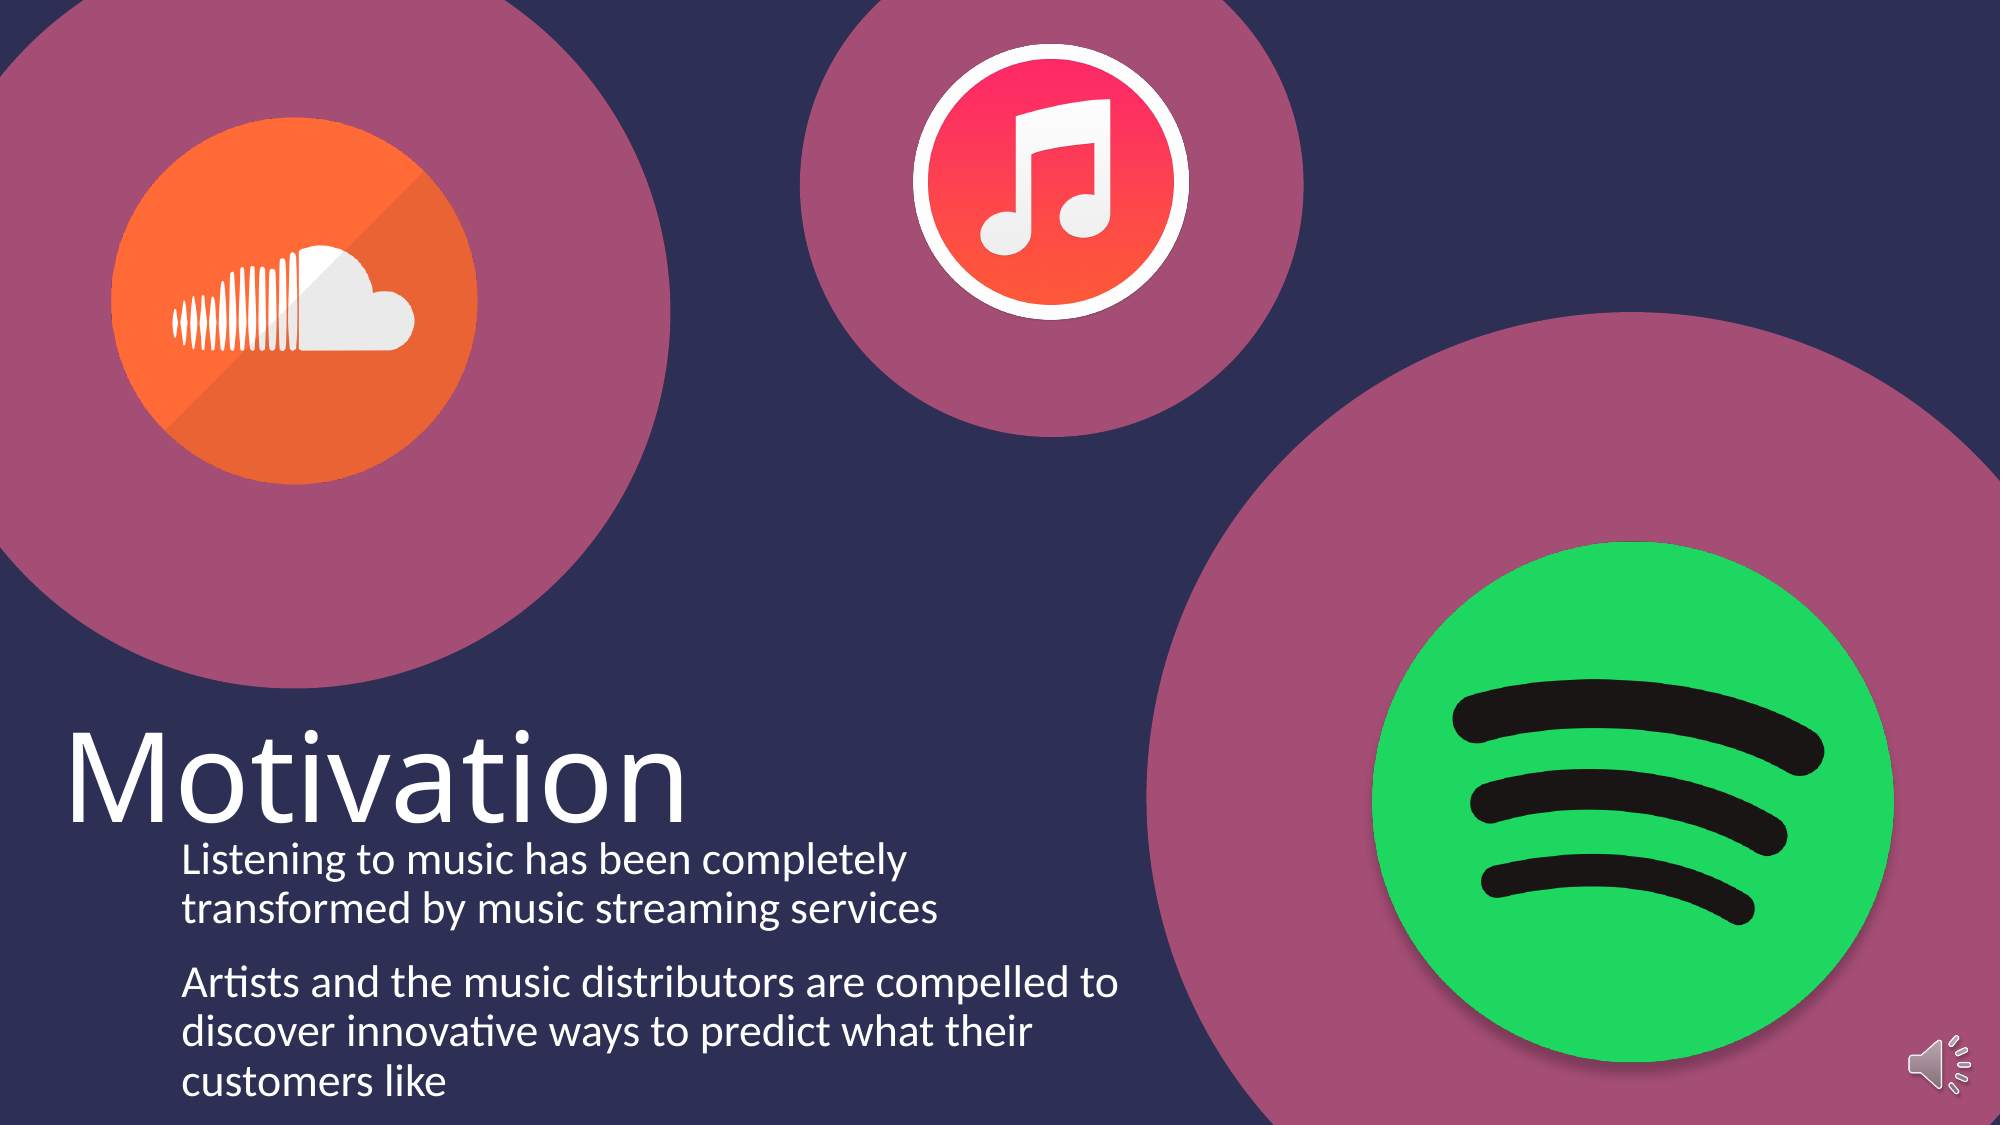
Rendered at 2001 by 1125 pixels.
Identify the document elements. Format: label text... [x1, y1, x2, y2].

title Motivation [45, 673, 1162, 891]
picture [94, 100, 495, 501]
text_box Listening to music has been completely transformed by music streaming services [166, 775, 1137, 937]
text_box Artists and the music distributors are compelled to discover innovative ways to predict what their customers like [166, 937, 1137, 1125]
text_box [1146, 312, 2000, 1125]
text_box [799, 0, 1304, 438]
picture [901, 34, 1202, 336]
picture [1335, 515, 1976, 1109]
text_box [0, 0, 671, 689]
